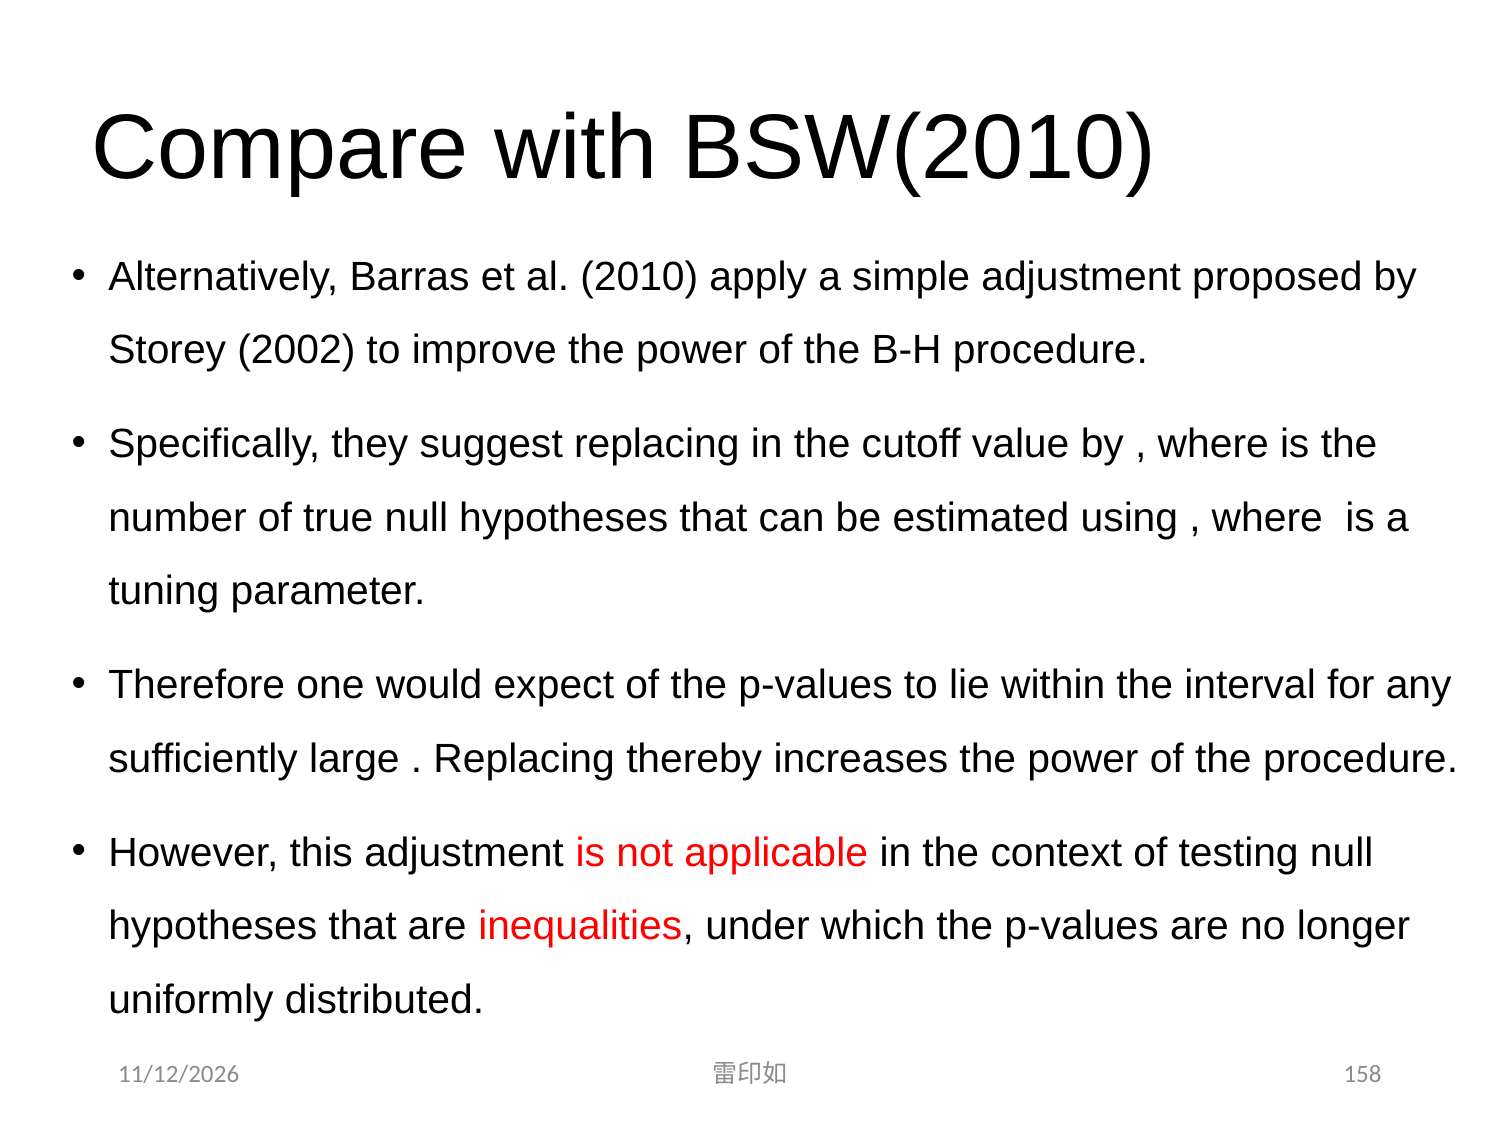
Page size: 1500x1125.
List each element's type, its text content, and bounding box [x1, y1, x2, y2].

slide_number 158 [1059, 1042, 1397, 1103]
footer 雷印如 [496, 1042, 1004, 1103]
title Compare with BSW(2010) [76, 39, 1470, 258]
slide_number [103, 1042, 441, 1103]
